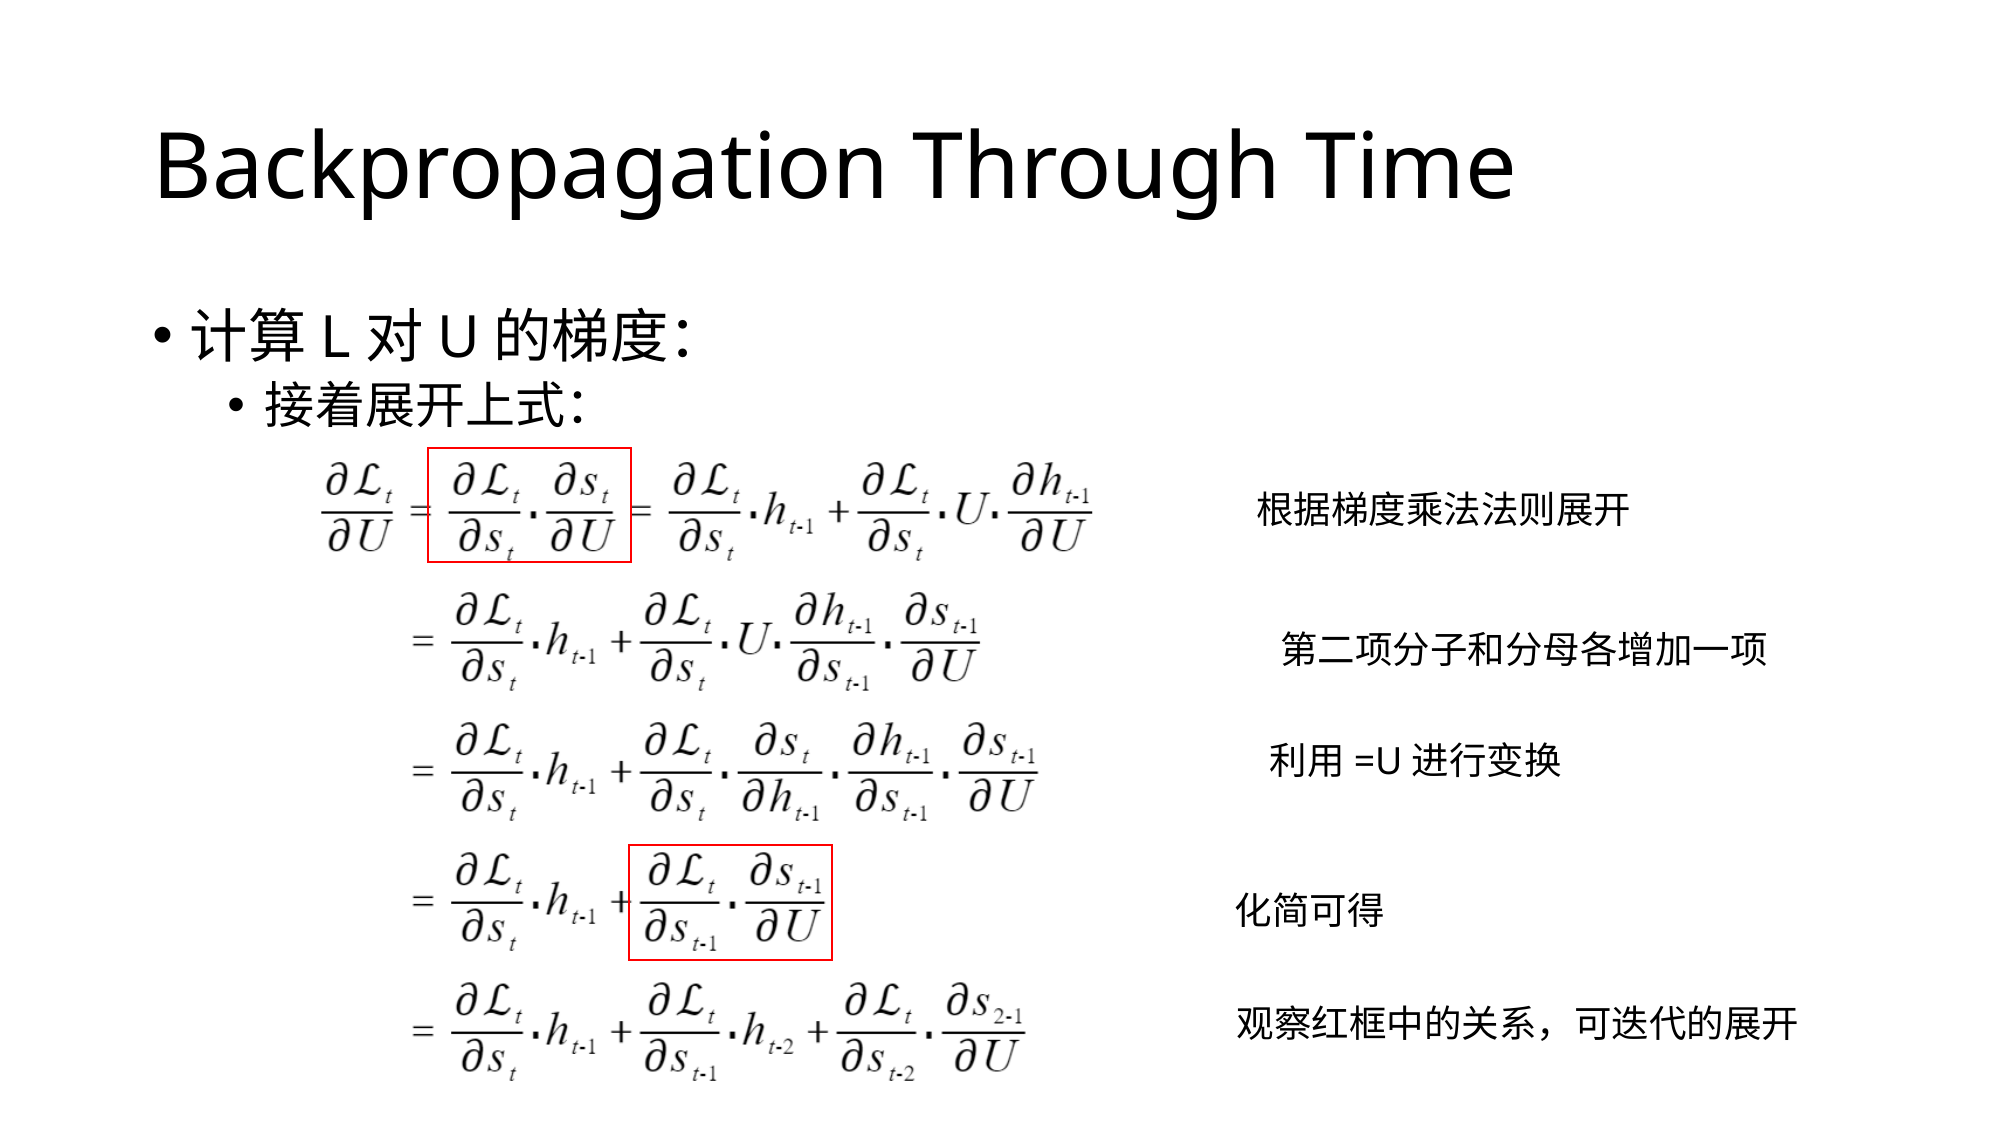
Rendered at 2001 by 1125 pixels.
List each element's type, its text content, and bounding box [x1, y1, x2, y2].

text_box 观察红框中的关系，可迭代的展开 [1222, 993, 1815, 1053]
list 计算L对U的梯度： 接着展开上式： [137, 299, 1863, 1014]
picture [312, 447, 1118, 1095]
title Backpropagation Through Time [137, 59, 1863, 278]
text_box 化简可得 [1220, 879, 1400, 940]
